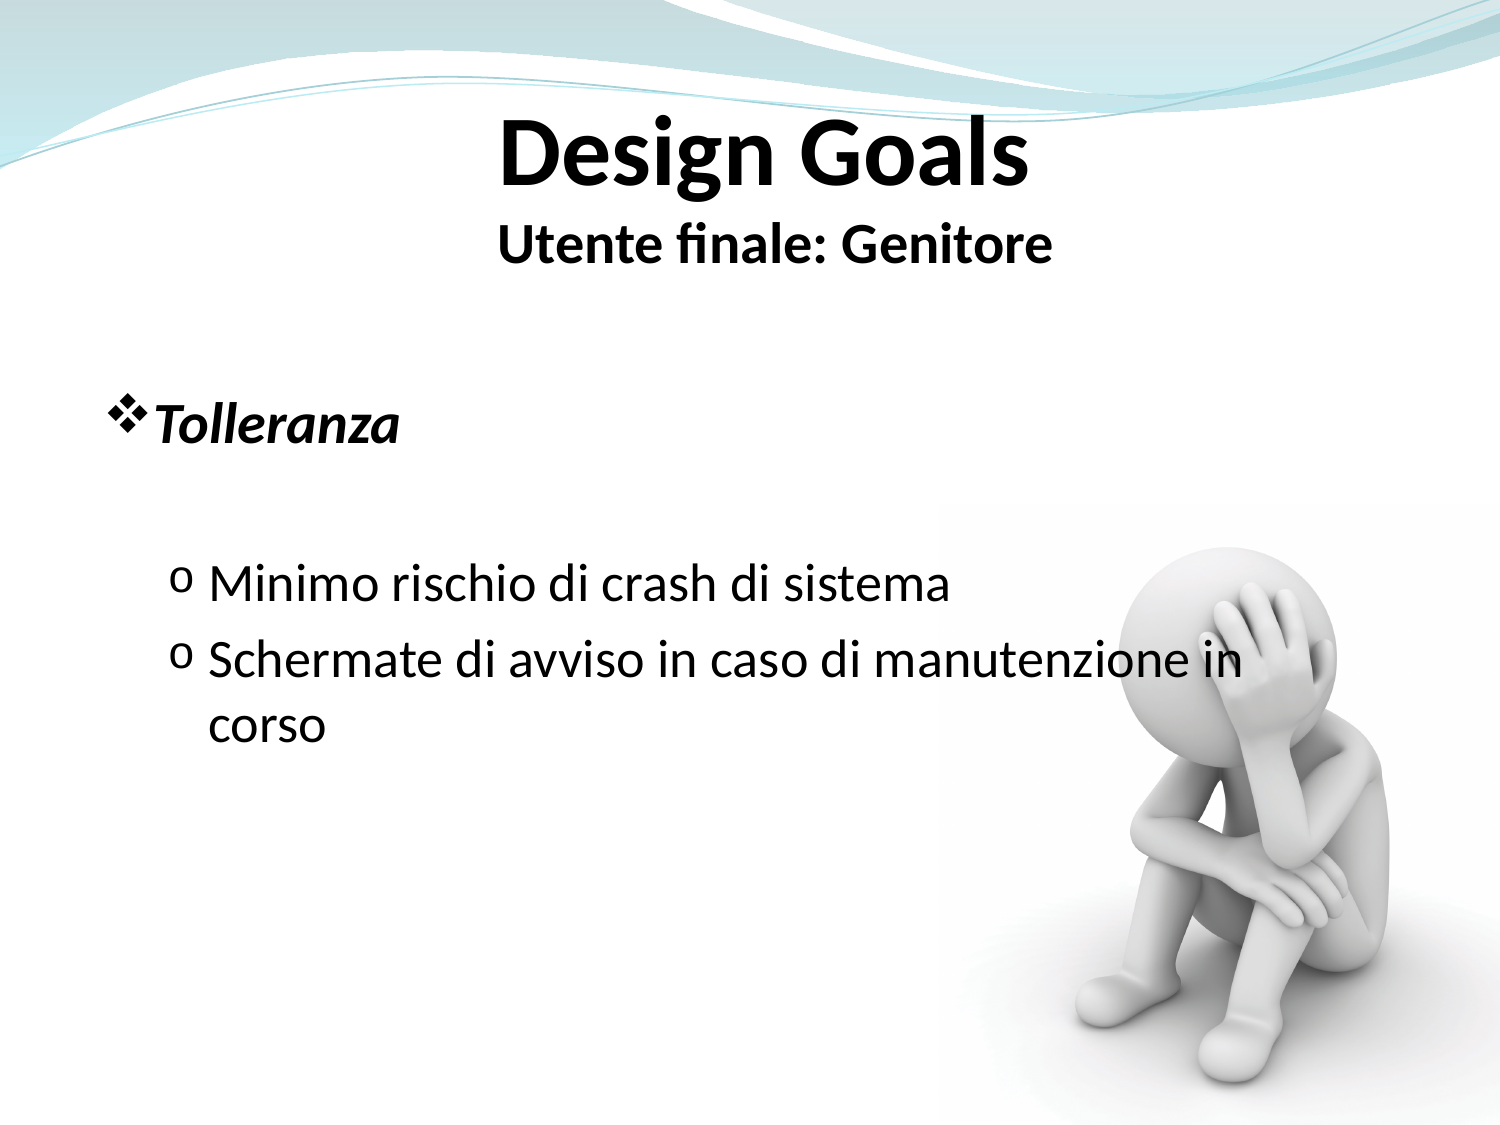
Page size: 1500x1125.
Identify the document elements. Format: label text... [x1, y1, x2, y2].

text_box Tolleranza Minimo rischio di crash di sistema Schermate di avviso in caso di manutenzione in corso [88, 385, 1388, 953]
picture [938, 503, 1500, 1125]
text_box Progettazione framework Breve descrizione delle classi del framework [931, 504, 938, 953]
text_box Design Goals Utente finale: Genitore [482, 78, 1069, 328]
